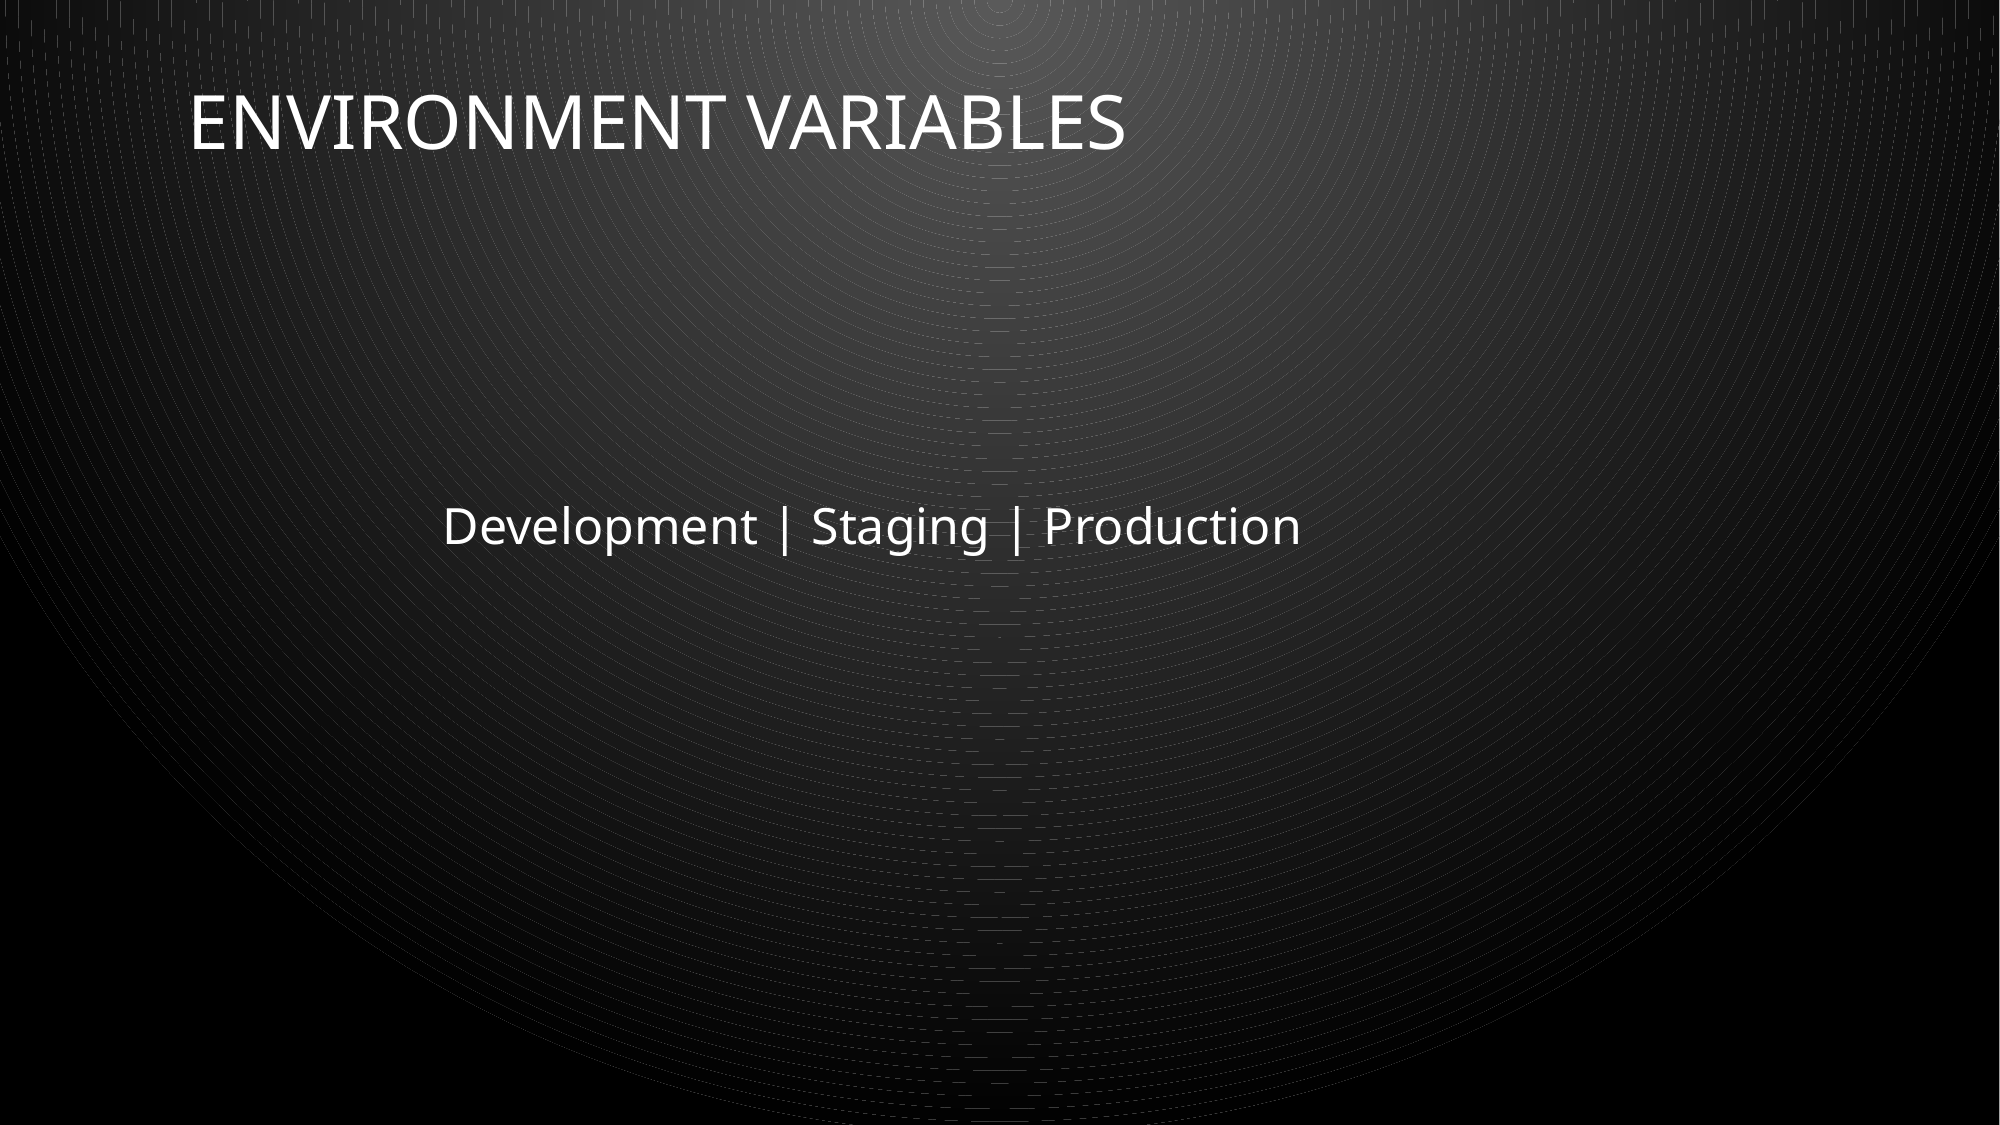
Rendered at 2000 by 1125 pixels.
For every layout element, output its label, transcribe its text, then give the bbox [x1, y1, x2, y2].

text_box Development | Staging | Production [427, 486, 1318, 562]
title Environment Variables [172, 30, 1573, 209]
